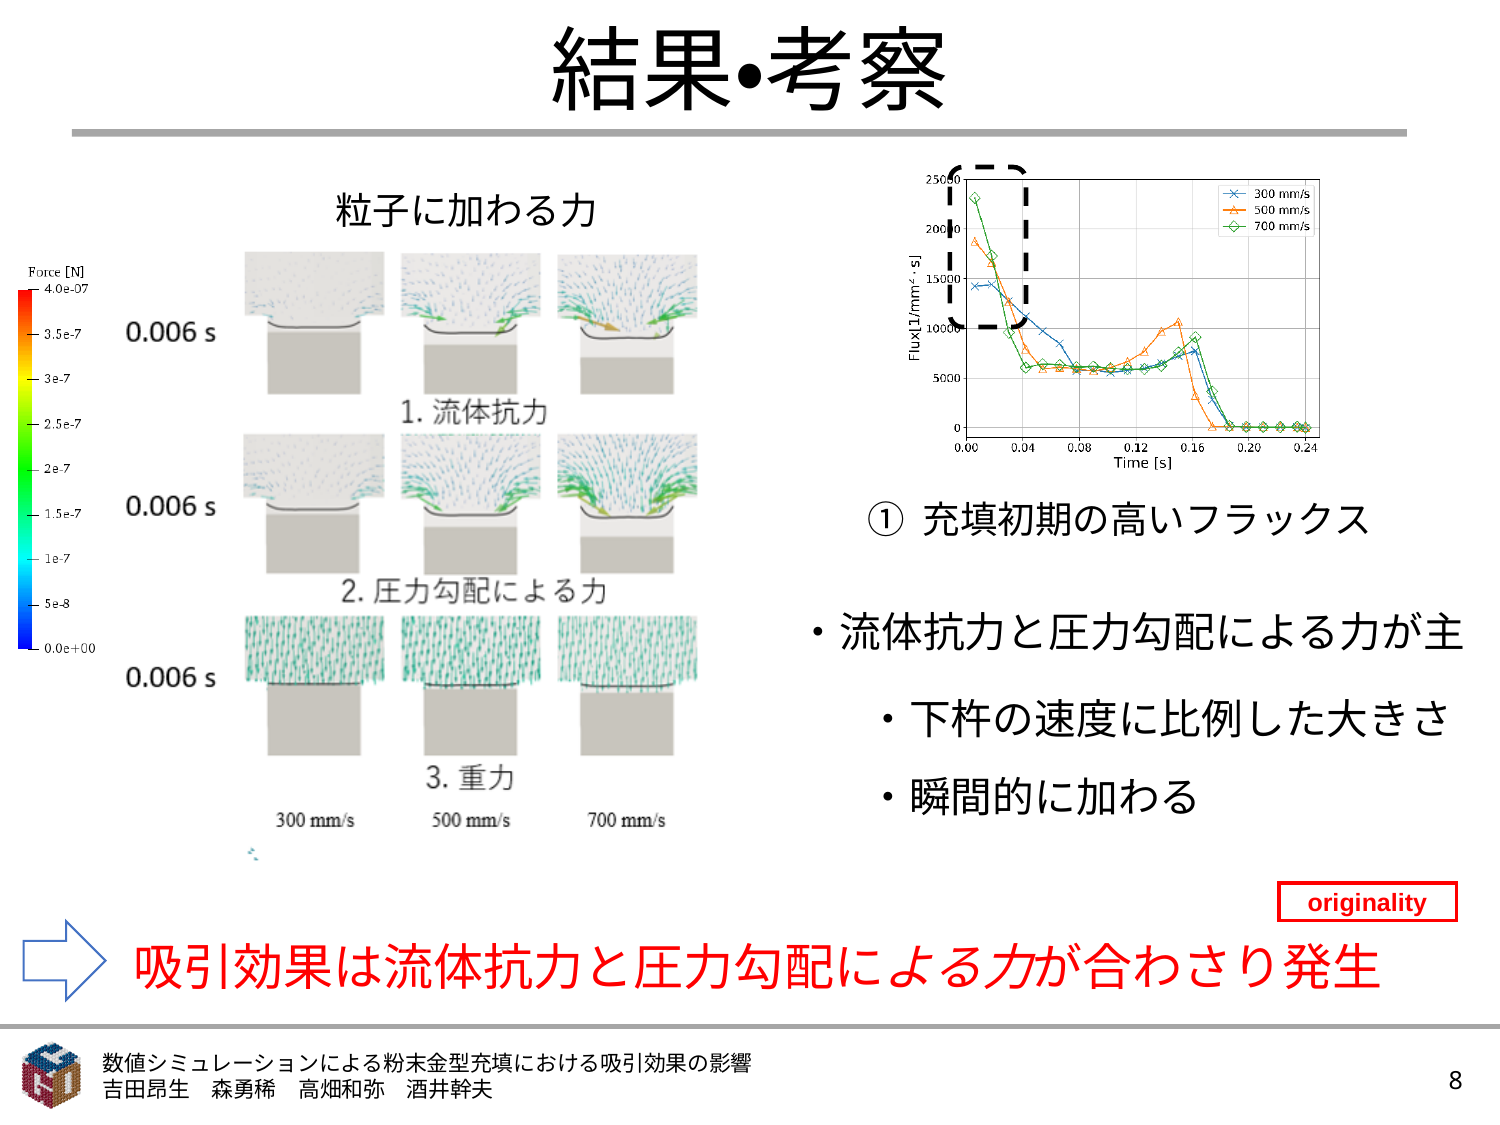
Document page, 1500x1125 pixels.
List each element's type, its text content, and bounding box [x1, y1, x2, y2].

title 結果・考察 [0, 0, 1500, 131]
picture [1, 242, 729, 862]
text_box ・流体抗力と圧力勾配による力が主 [783, 598, 1486, 664]
text_box [22, 918, 107, 1003]
picture [909, 138, 1365, 481]
picture [21, 1040, 81, 1109]
text_box ① 充填初期の高いフラックス [852, 488, 1460, 549]
text_box ・瞬間的に加わる [852, 763, 1438, 829]
text_box originality [1275, 879, 1460, 924]
text_box 吸引効果は流体抗力と圧力勾配による力が合わさり発生 [118, 935, 1405, 1013]
text_box 粒子に加わる力 [162, 180, 771, 240]
text_box ・下杵の速度に比例した大きさ [852, 685, 1486, 751]
